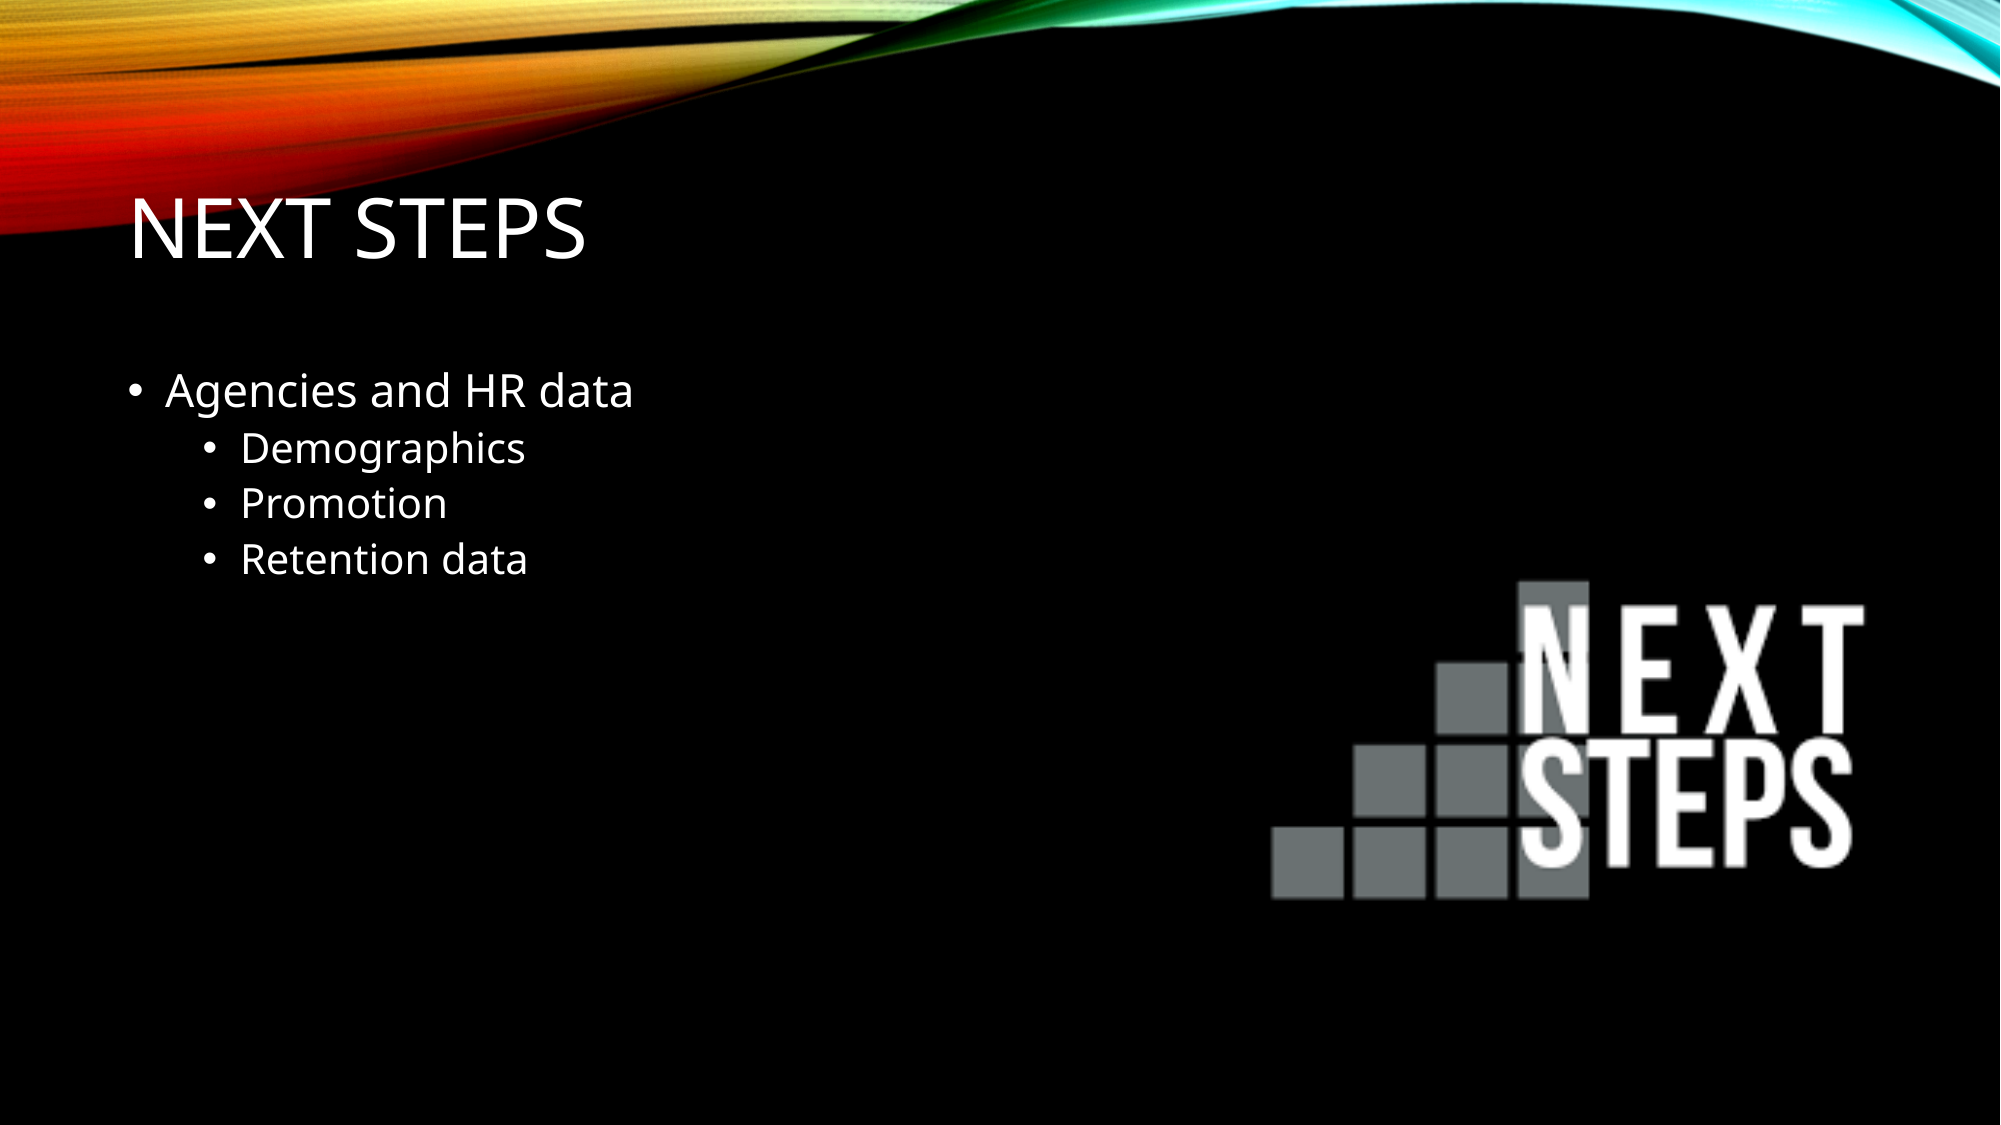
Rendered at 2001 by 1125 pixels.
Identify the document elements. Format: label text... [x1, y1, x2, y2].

list Agencies and HR data Demographics Promotion Retention data [112, 360, 1888, 1021]
title Next StepS [112, 125, 1888, 338]
picture [0, 0, 2000, 237]
picture [1263, 422, 1920, 1079]
